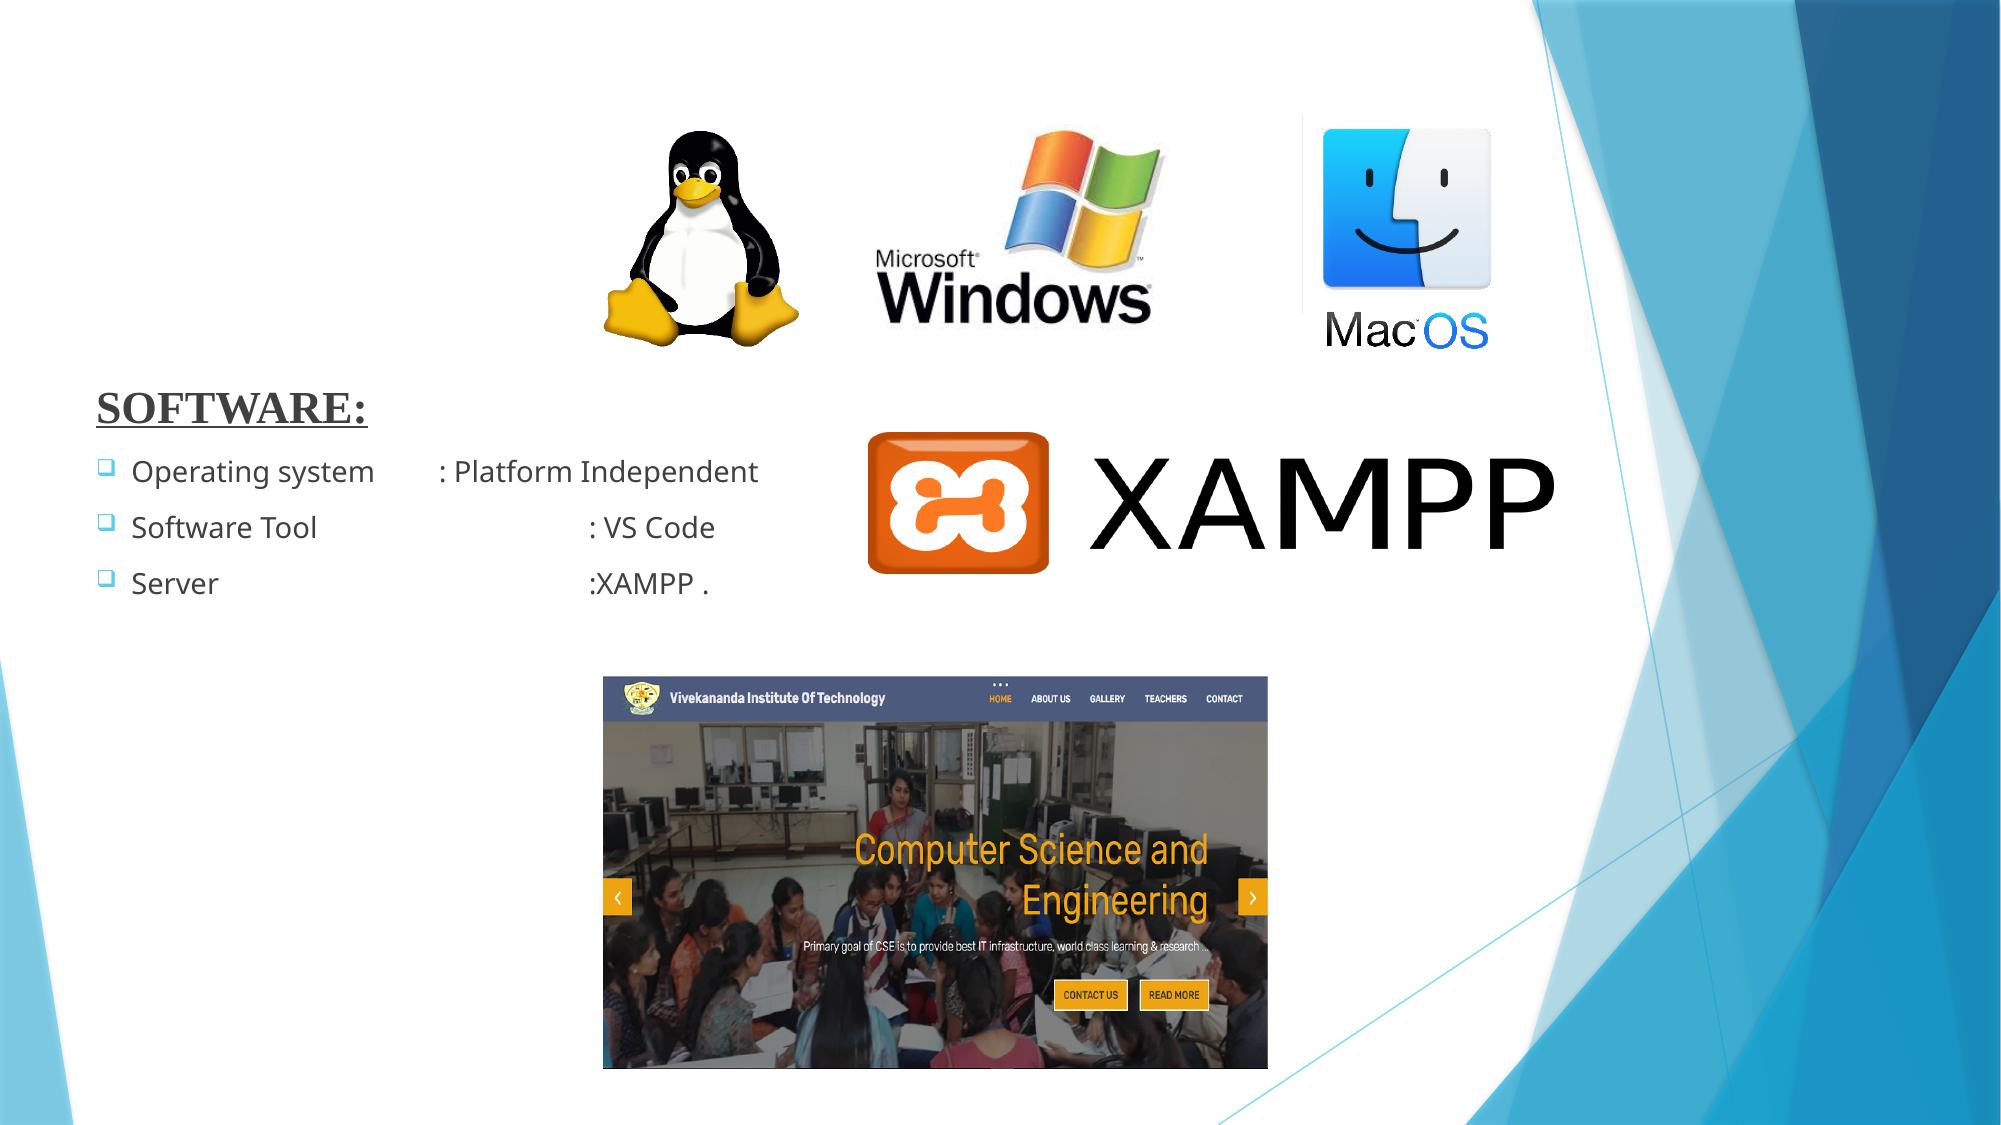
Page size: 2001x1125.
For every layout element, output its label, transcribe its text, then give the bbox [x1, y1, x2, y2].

picture [583, 113, 818, 371]
list SOFTWARE: Operating system : Platform Independent Software Tool : VS Code Server :XAMPP . [81, 369, 778, 813]
picture [867, 124, 1172, 332]
picture [867, 432, 1554, 574]
picture [603, 674, 1268, 1070]
picture [1246, 114, 1588, 372]
